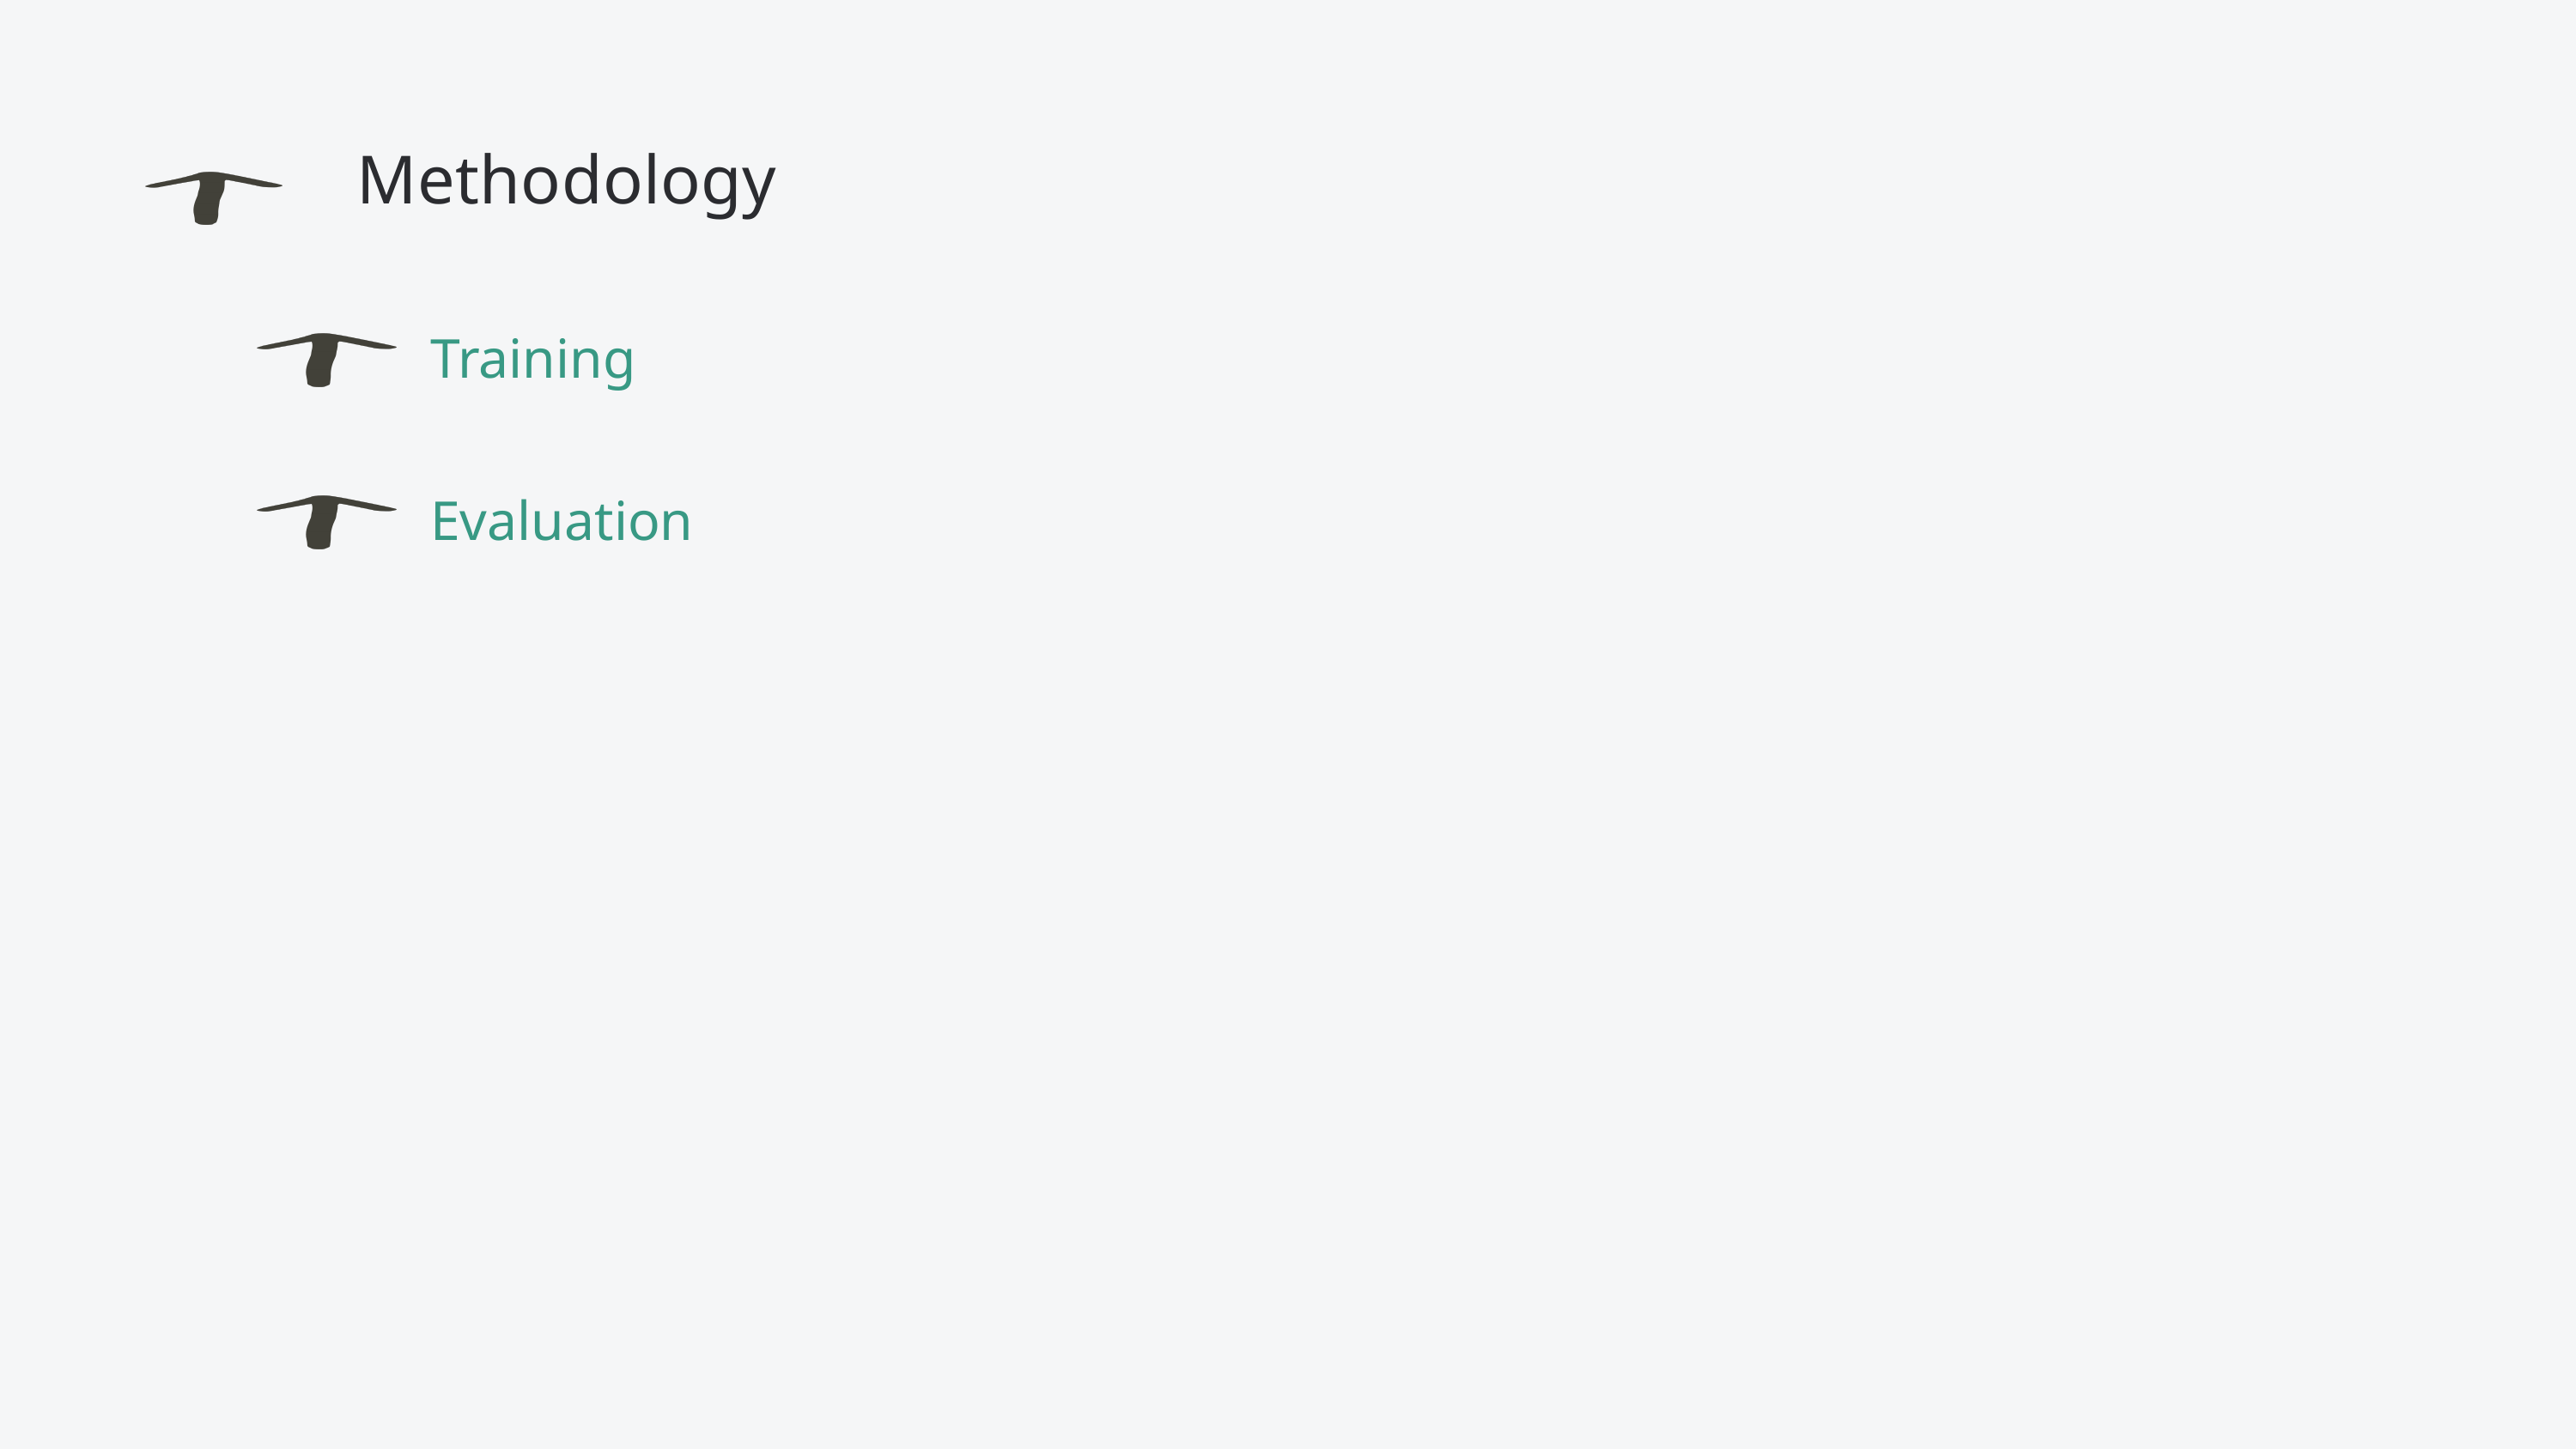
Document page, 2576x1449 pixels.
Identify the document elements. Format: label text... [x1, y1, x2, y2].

text_box [256, 333, 398, 387]
text_box Evaluation [430, 476, 991, 552]
text_box Training [430, 313, 991, 390]
text_box [256, 495, 398, 549]
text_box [144, 144, 819, 225]
